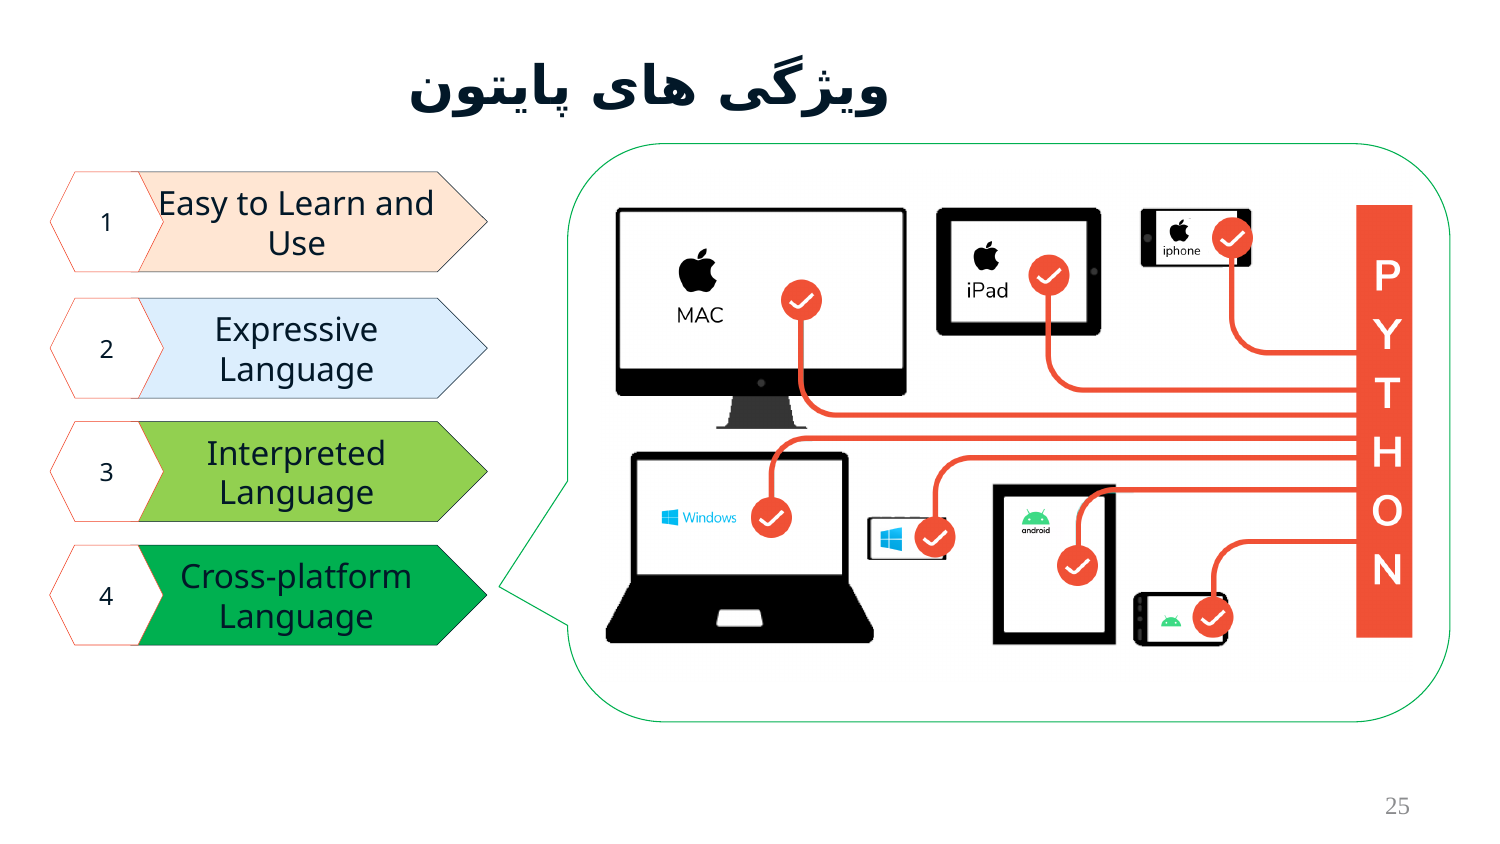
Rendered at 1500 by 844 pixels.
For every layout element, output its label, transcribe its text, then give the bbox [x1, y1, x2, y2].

slide_number 25 [1074, 782, 1425, 827]
text_box [496, 141, 1453, 724]
title ویژگی های پایتون [150, 21, 1150, 144]
picture [599, 169, 1413, 683]
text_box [49, 297, 488, 399]
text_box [49, 421, 488, 522]
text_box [49, 544, 488, 646]
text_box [49, 171, 488, 273]
